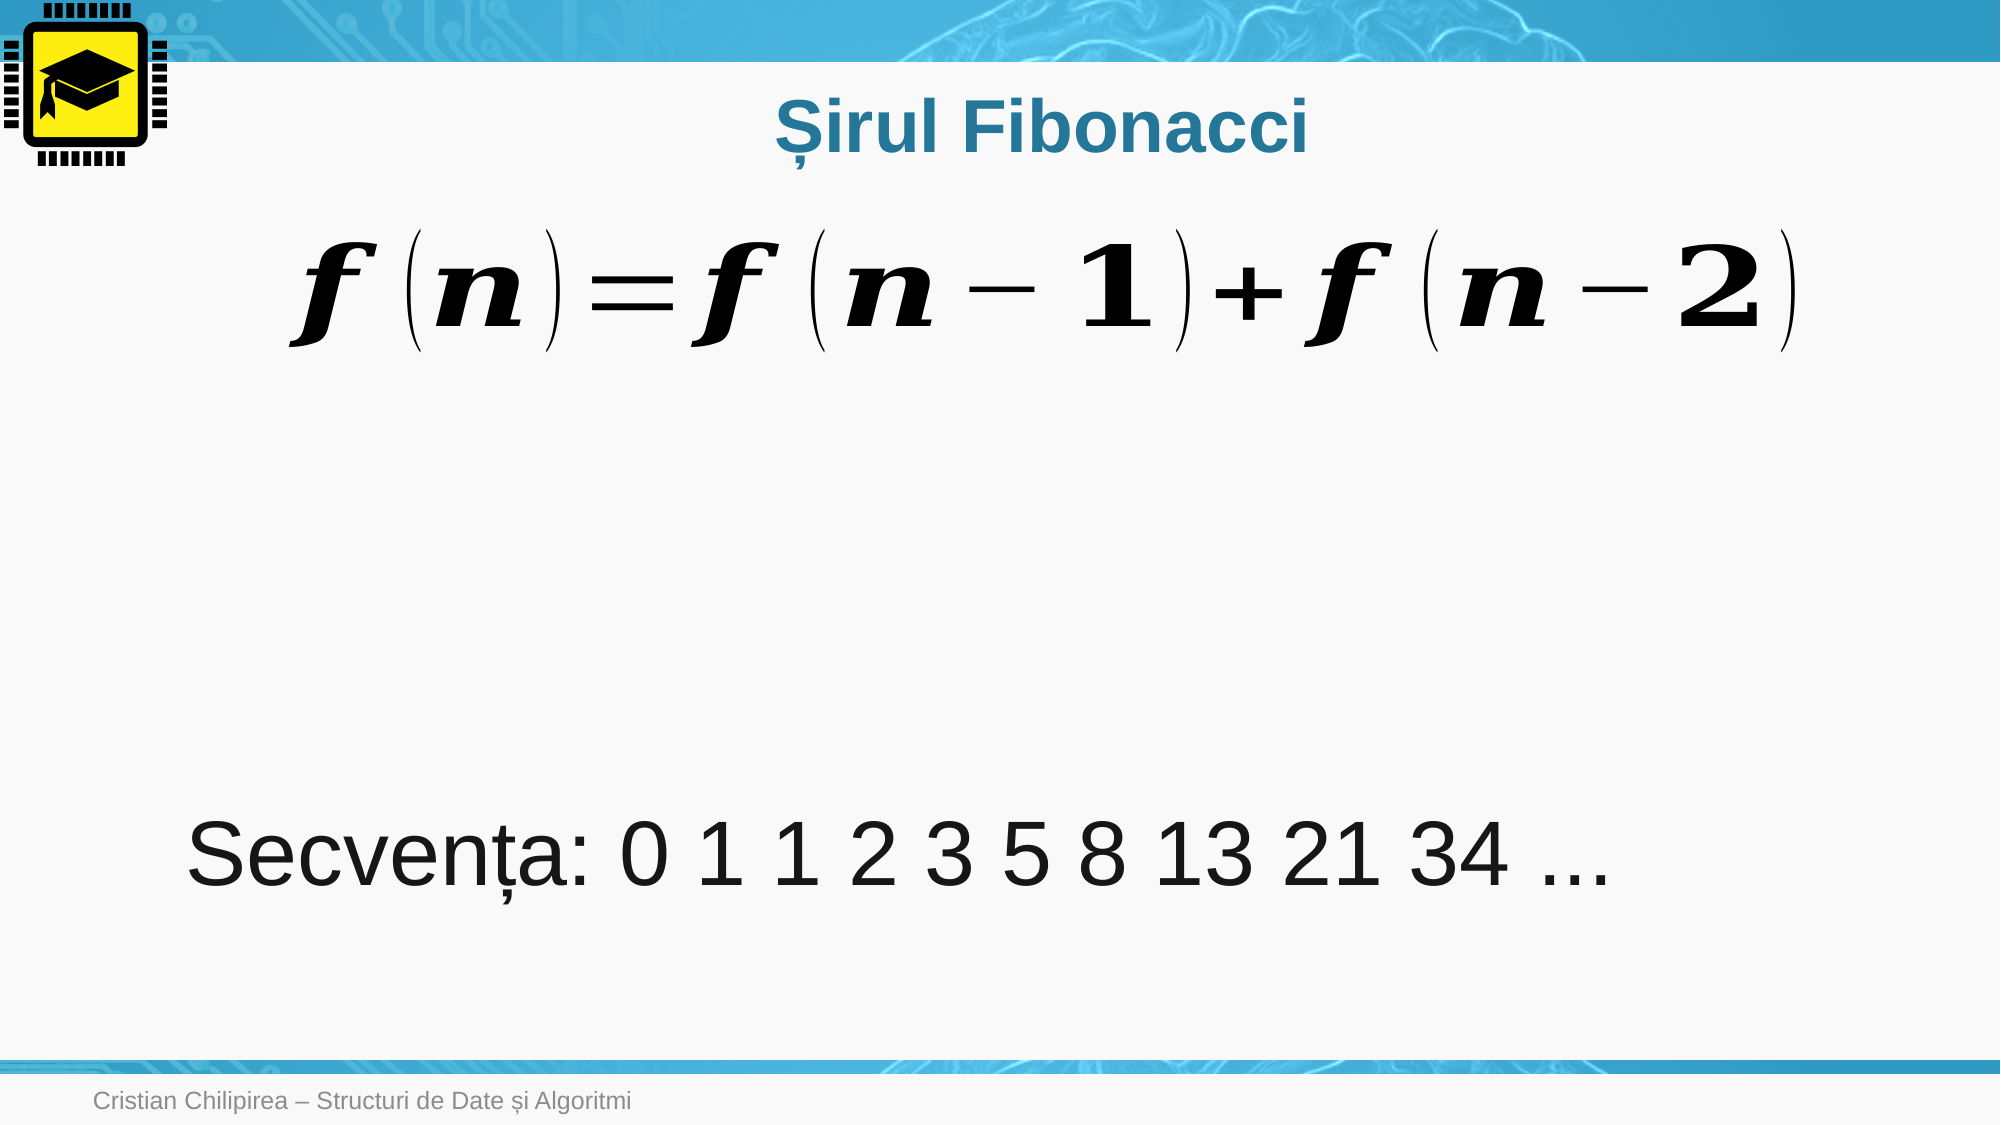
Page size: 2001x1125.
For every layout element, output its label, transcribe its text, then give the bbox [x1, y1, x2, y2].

title Șirul Fibonacci [170, 76, 1915, 180]
footer Cristian Chilipirea – Structuri de Date și Algoritmi [77, 1073, 1338, 1125]
picture [0, 1060, 2000, 1074]
picture [0, 0, 2000, 166]
